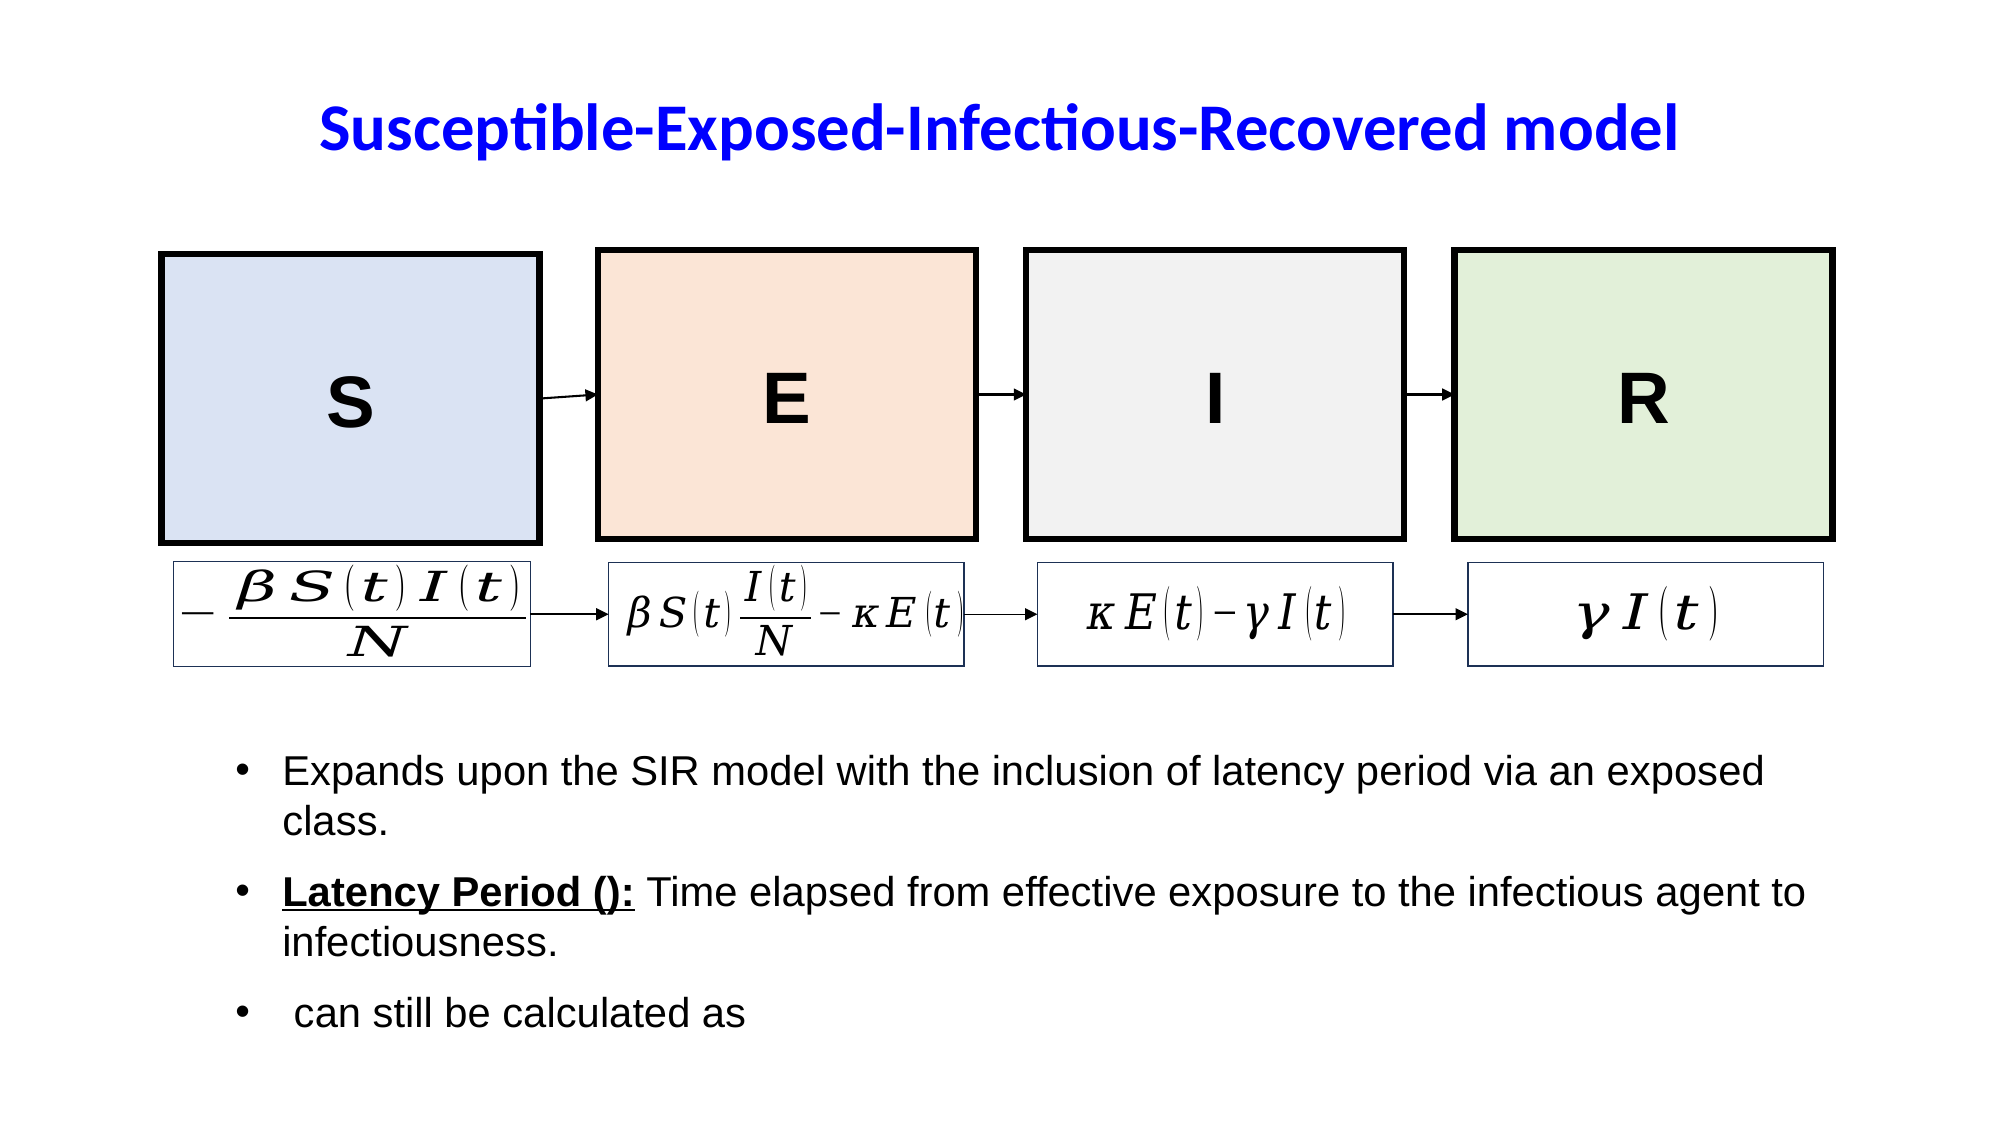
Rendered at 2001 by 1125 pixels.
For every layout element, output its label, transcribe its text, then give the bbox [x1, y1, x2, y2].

text_box I [1025, 249, 1405, 540]
text_box [608, 561, 965, 667]
text_box E [597, 249, 977, 540]
text_box R [1454, 249, 1834, 540]
text_box S [161, 253, 541, 544]
text_box [1036, 561, 1394, 667]
title Susceptible-Exposed-Infectious-Recovered model [274, 27, 1726, 231]
text_box [1467, 561, 1824, 667]
